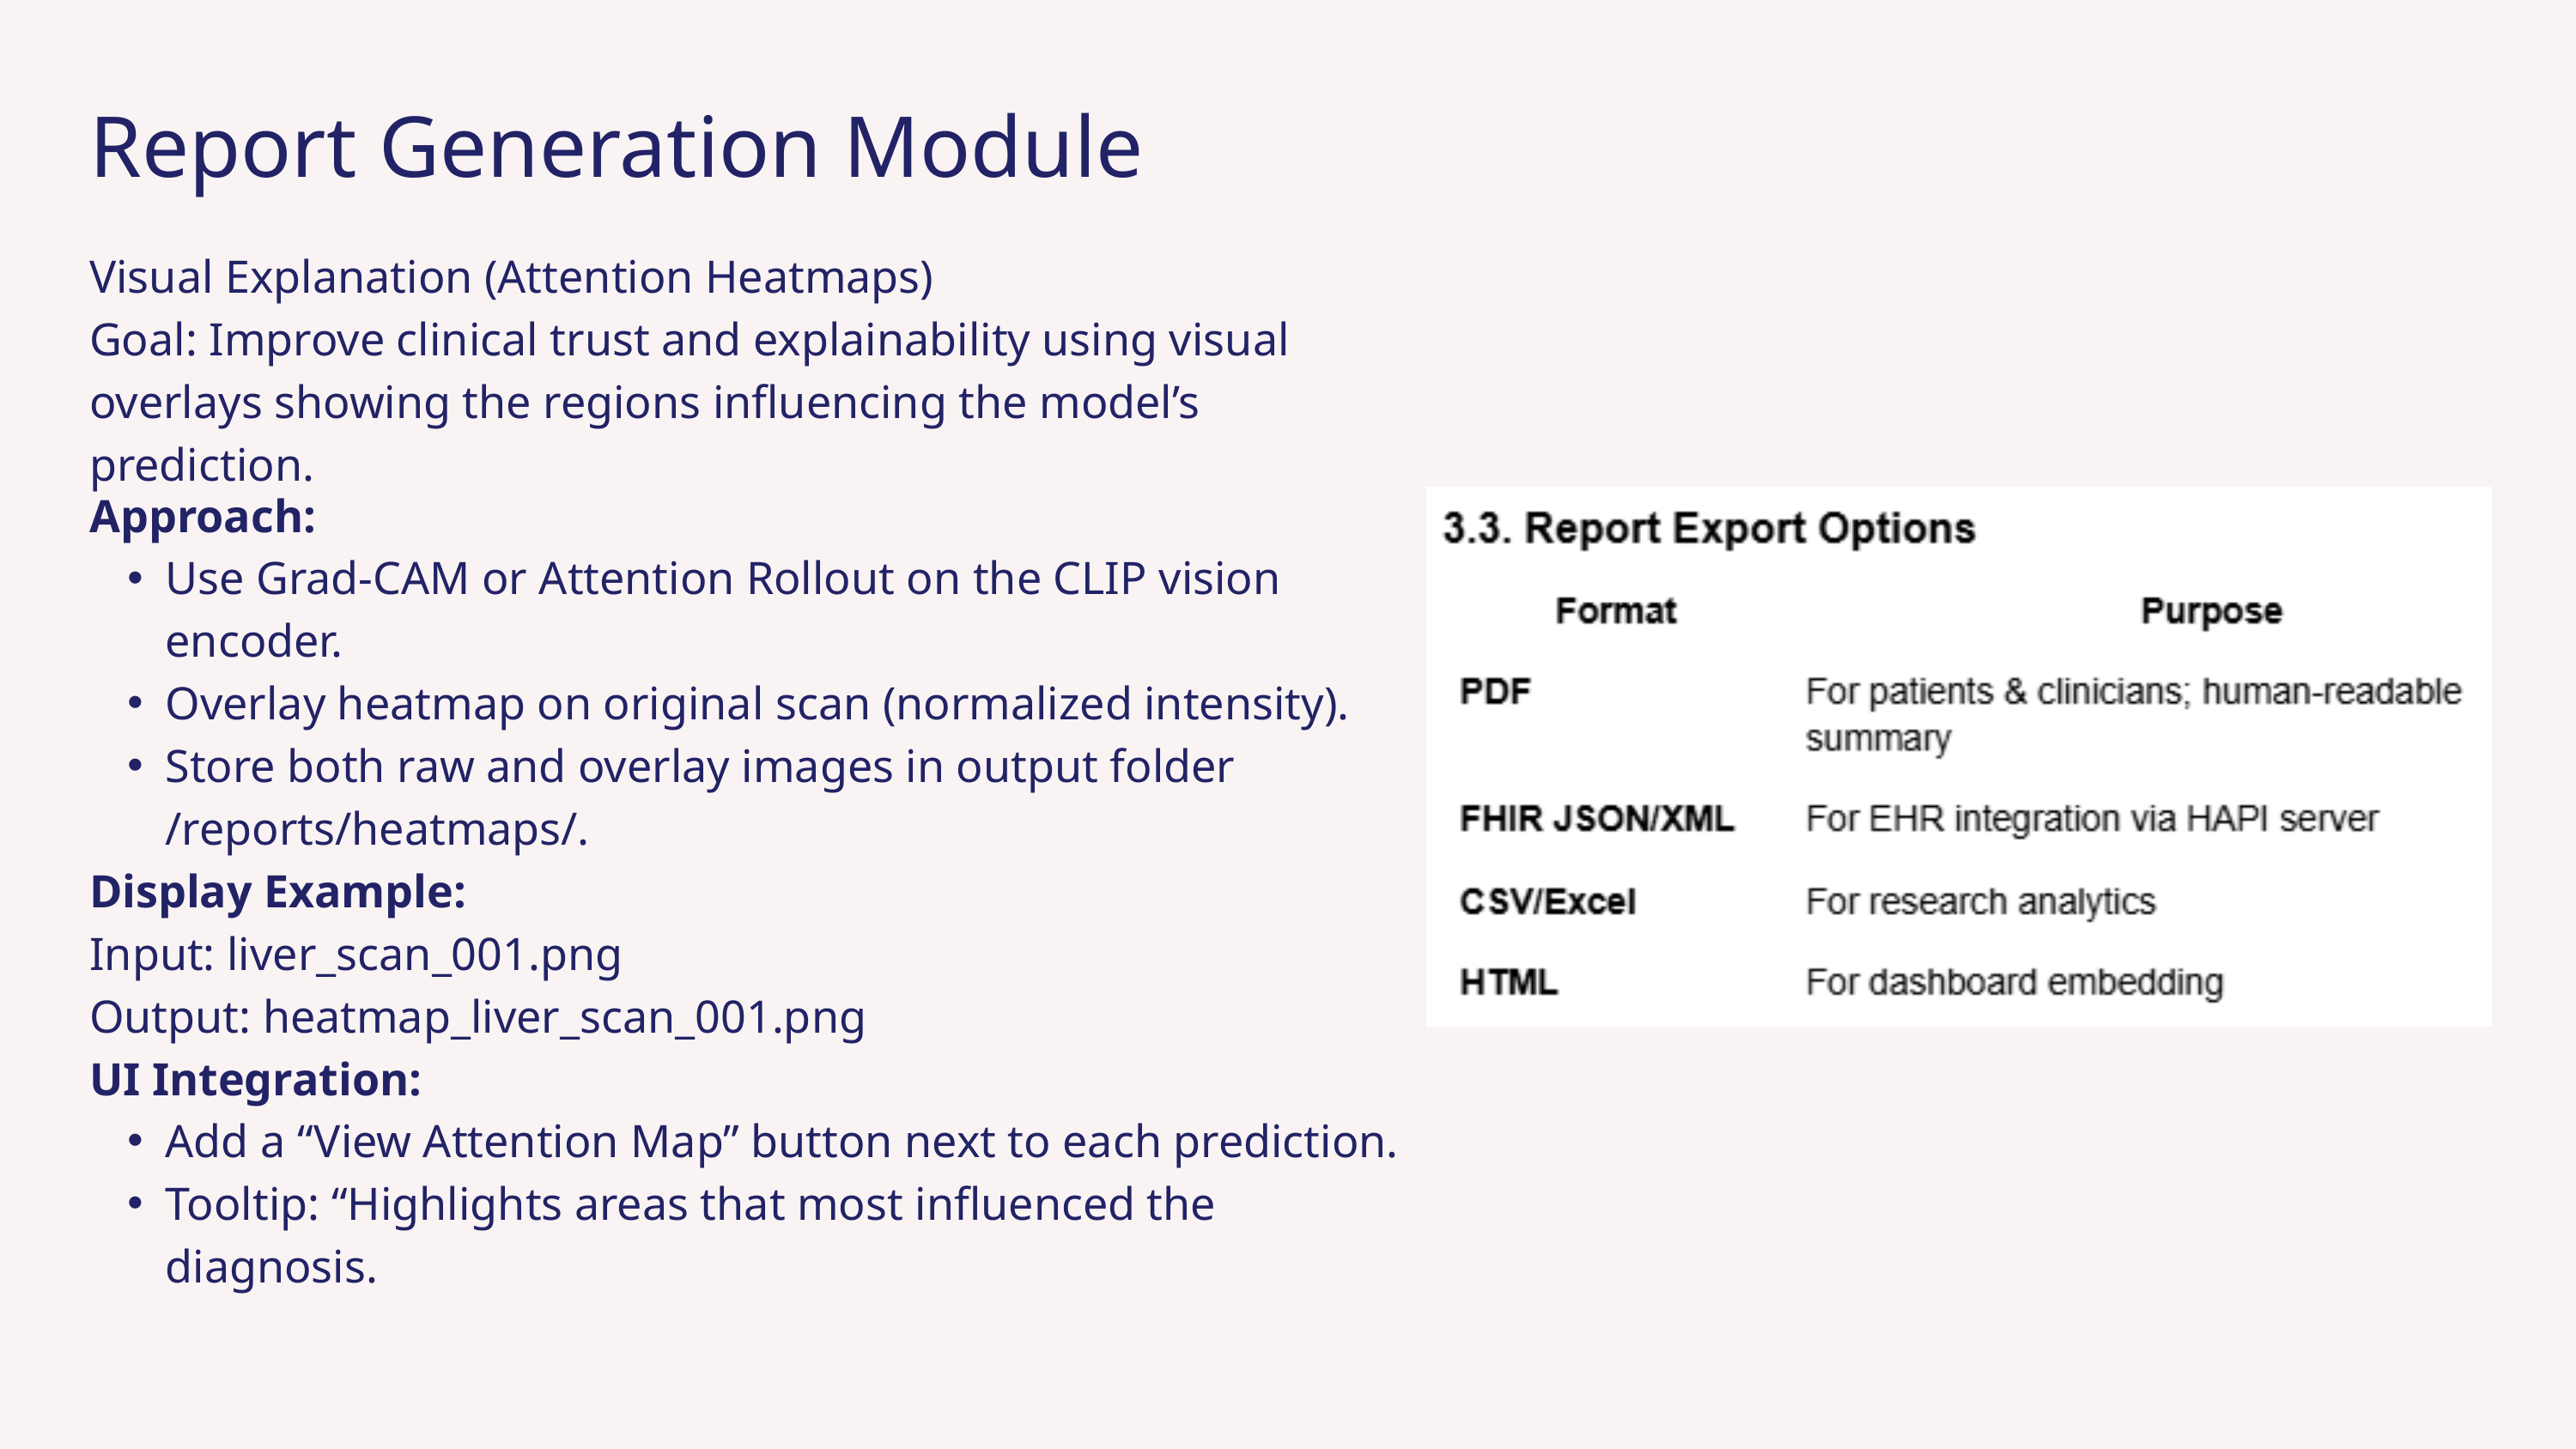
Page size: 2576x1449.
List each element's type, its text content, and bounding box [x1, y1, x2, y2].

text_box Report Generation Module [89, 76, 1504, 195]
text_box [1426, 487, 2493, 1027]
text_box Approach: Use Grad-CAM or Attention Rollout on the CLIP vision encoder. Overlay heatmap on original scan (normalized intensity). Store both raw and overlay images in output folder /reports/heatmaps/. Display Example: Input: liver_scan_001.png Output: heatmap_liver_scan_001.png UI Integration: Add a “View Attention Map” button next to each prediction. Tooltip: “Highlights areas that most influenced the diagnosis. [89, 478, 1426, 1355]
text_box Visual Explanation (Attention Heatmaps) Goal: Improve clinical trust and explainability using visual overlays showing the regions influencing the model’s prediction. [89, 239, 1426, 478]
